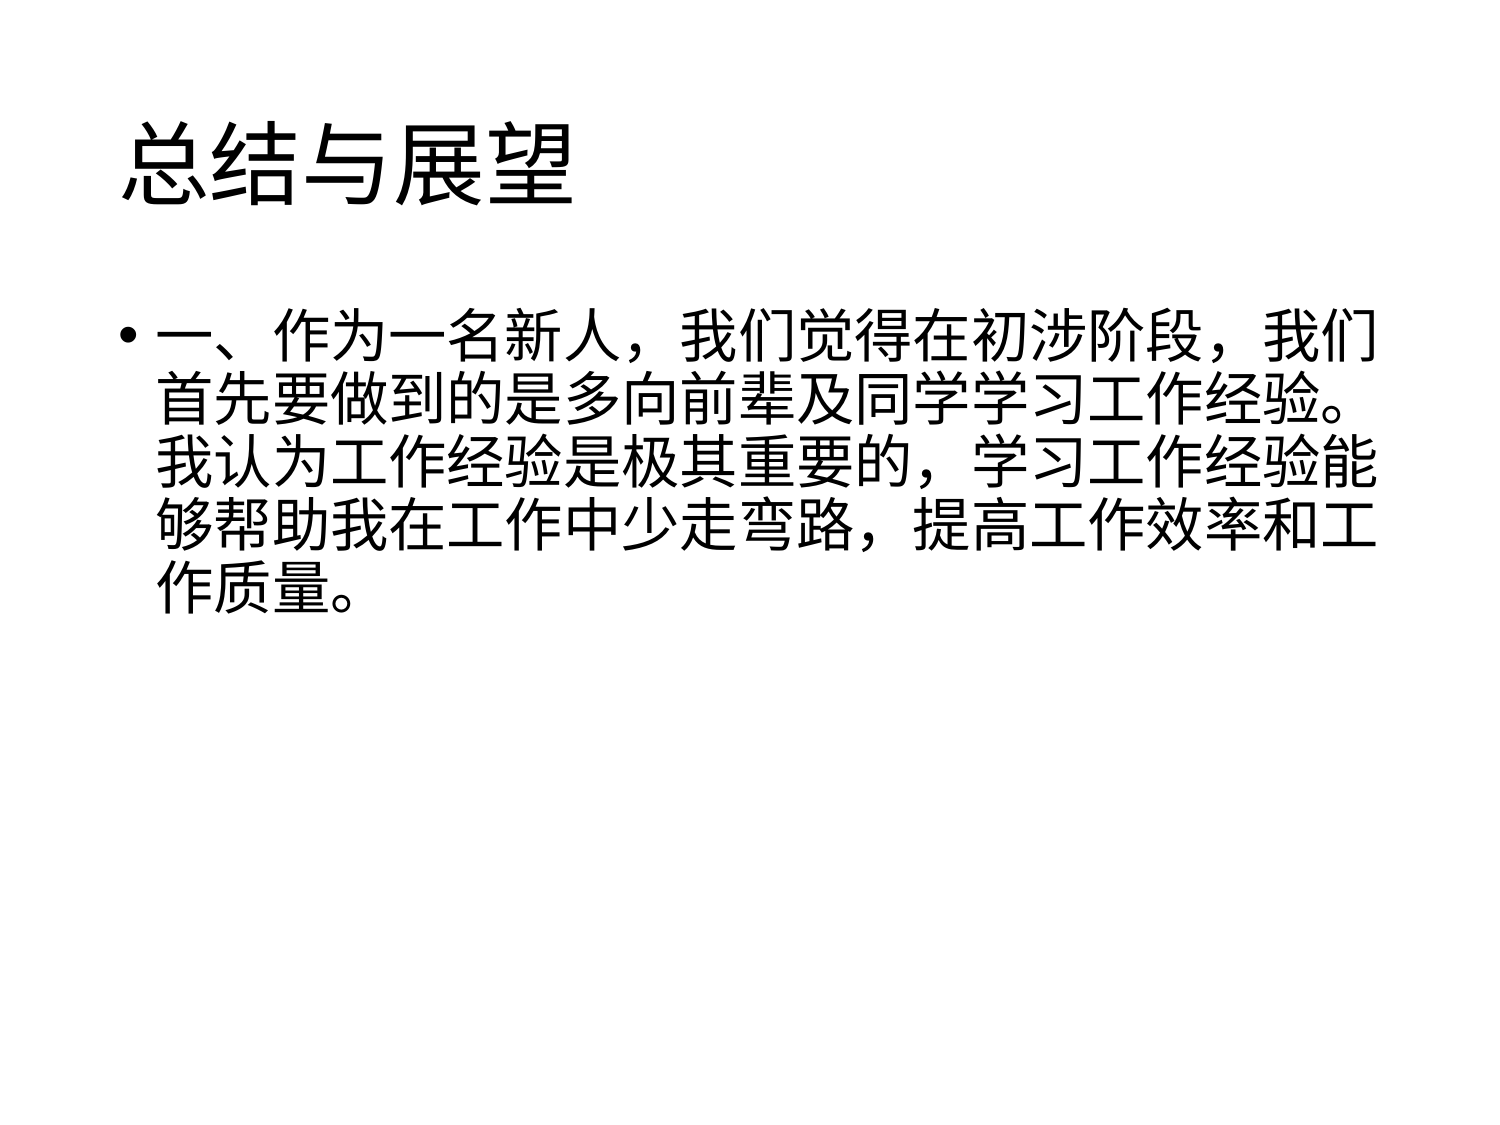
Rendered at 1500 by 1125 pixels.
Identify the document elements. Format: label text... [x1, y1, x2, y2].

title 总结与展望 [103, 59, 1397, 278]
list 一、作为一名新人，我们觉得在初涉阶段，我们首先要做到的是多向前辈及同学学习工作经验。我认为工作经验是极其重要的，学习工作经验能够帮助我在工作中少走弯路，提高工作效率和工作质量。 [103, 299, 1397, 1014]
